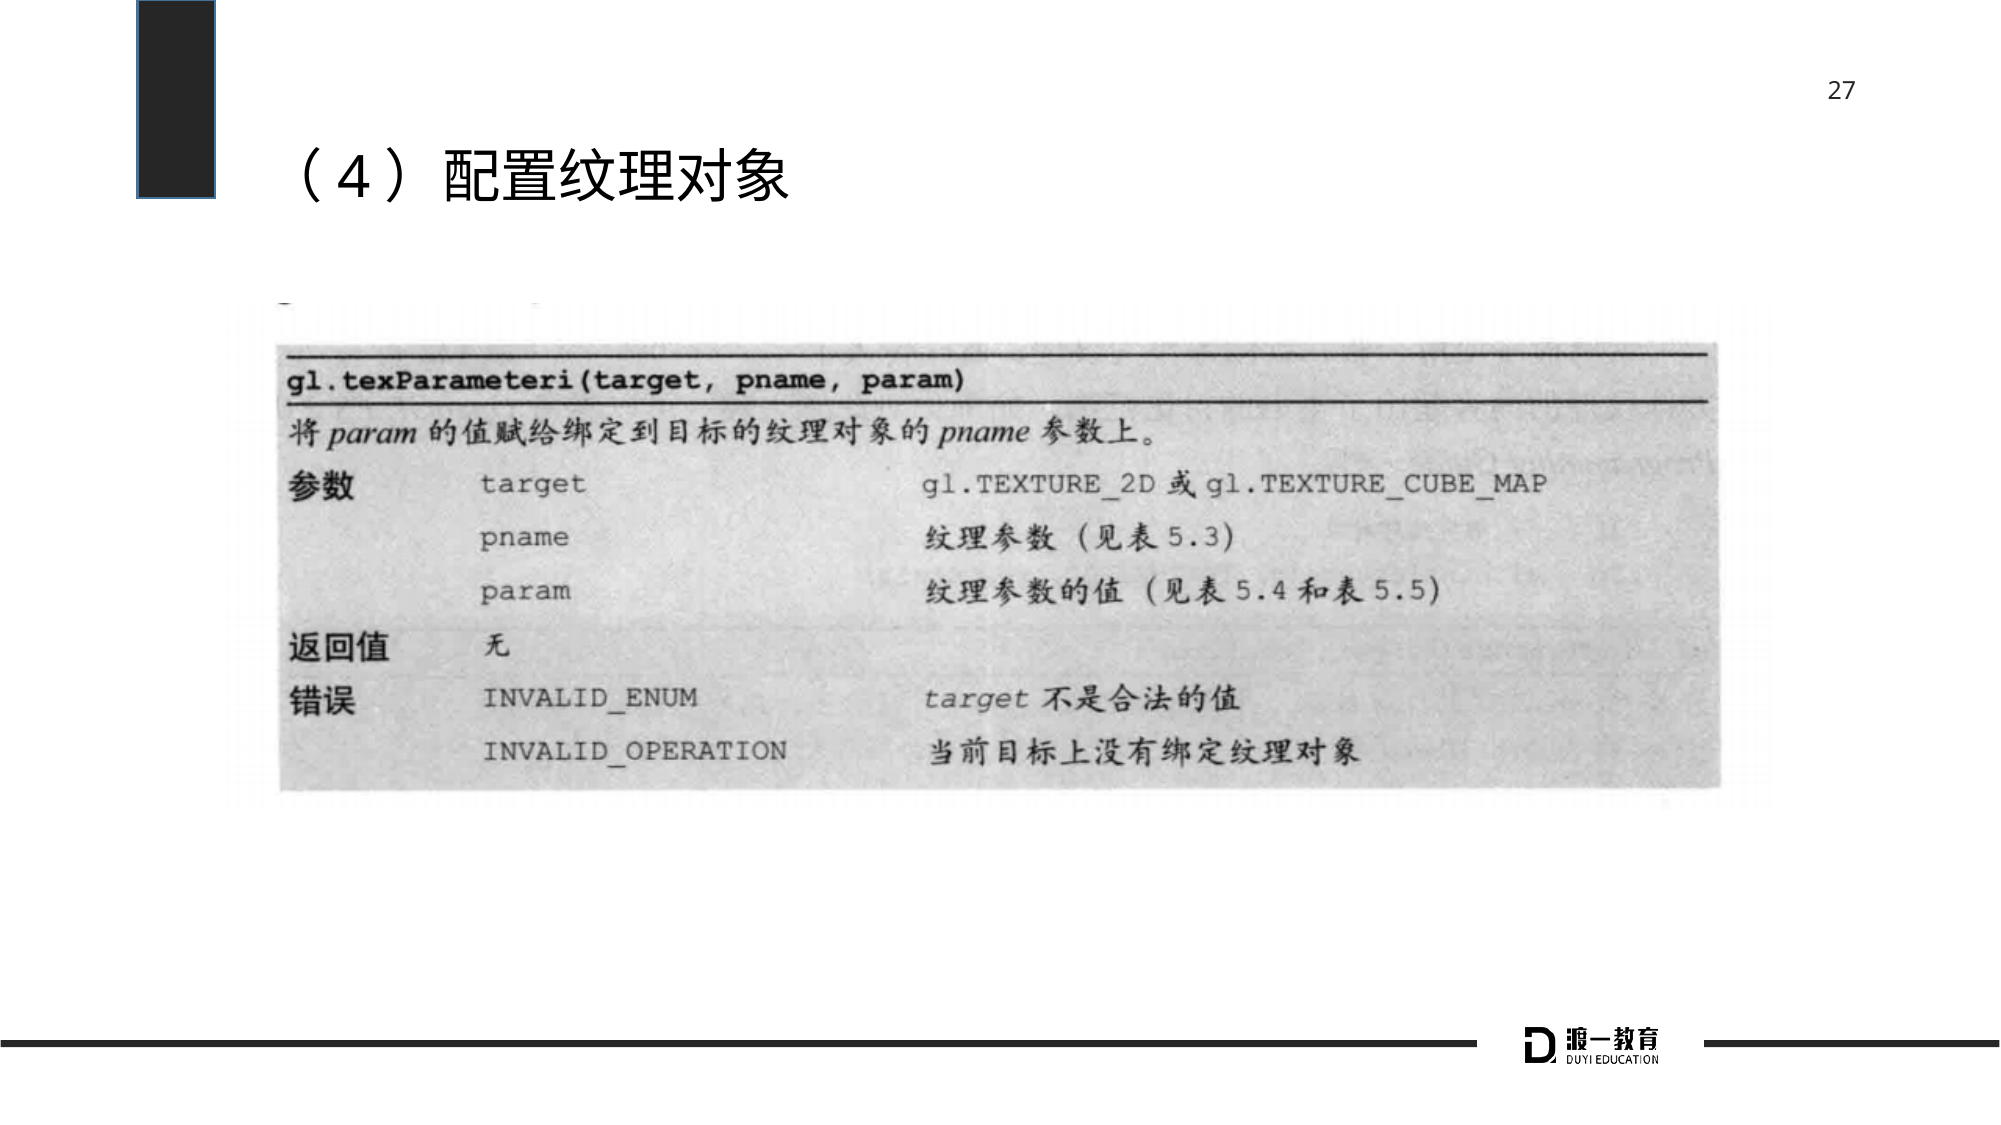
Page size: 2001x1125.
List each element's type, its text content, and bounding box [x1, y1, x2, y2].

title （4）配置纹理对象 [249, 93, 1750, 218]
picture [225, 303, 1775, 810]
picture [1502, 1008, 1679, 1081]
